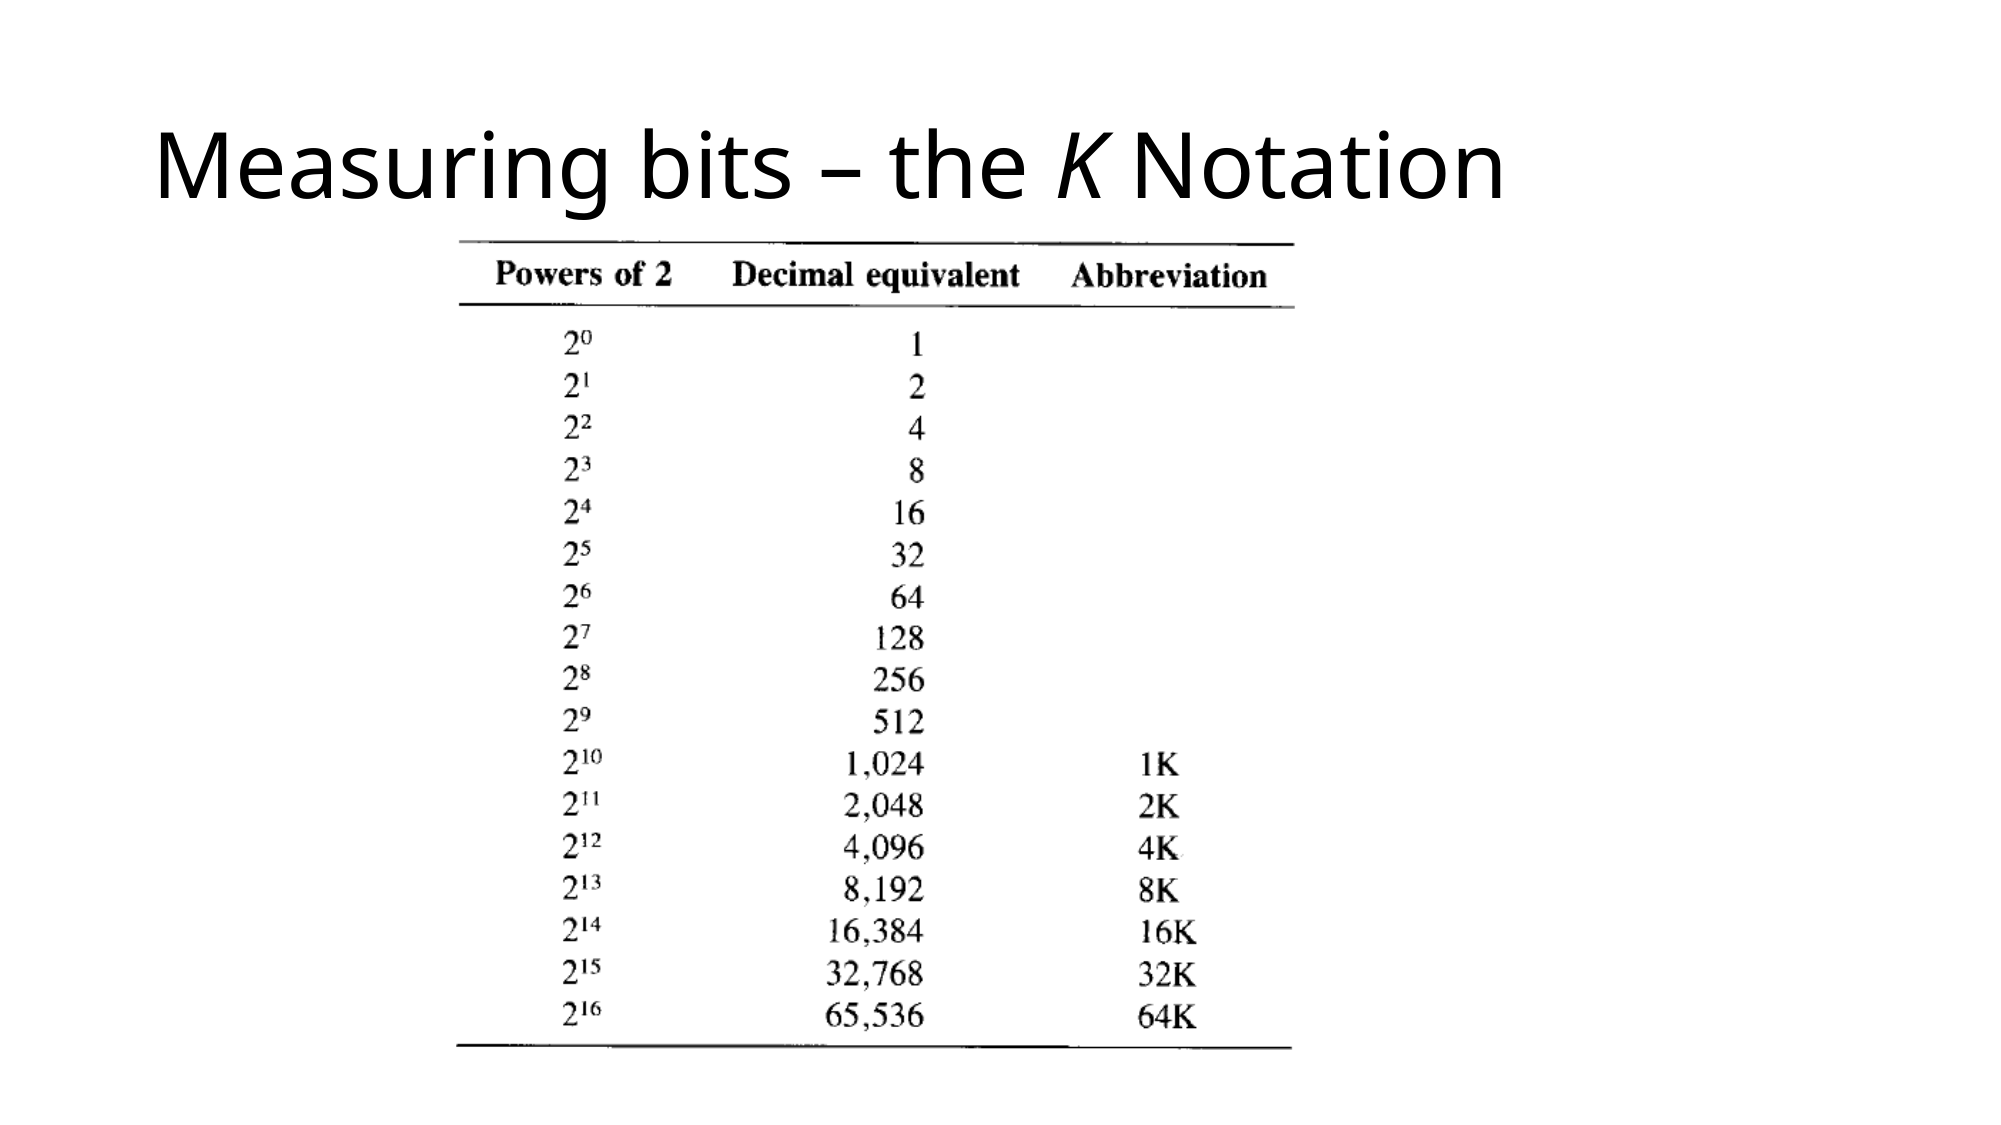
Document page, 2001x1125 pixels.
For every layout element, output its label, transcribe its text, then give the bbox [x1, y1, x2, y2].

picture [454, 229, 1315, 1067]
title Measuring bits – the K Notation [137, 59, 1863, 278]
